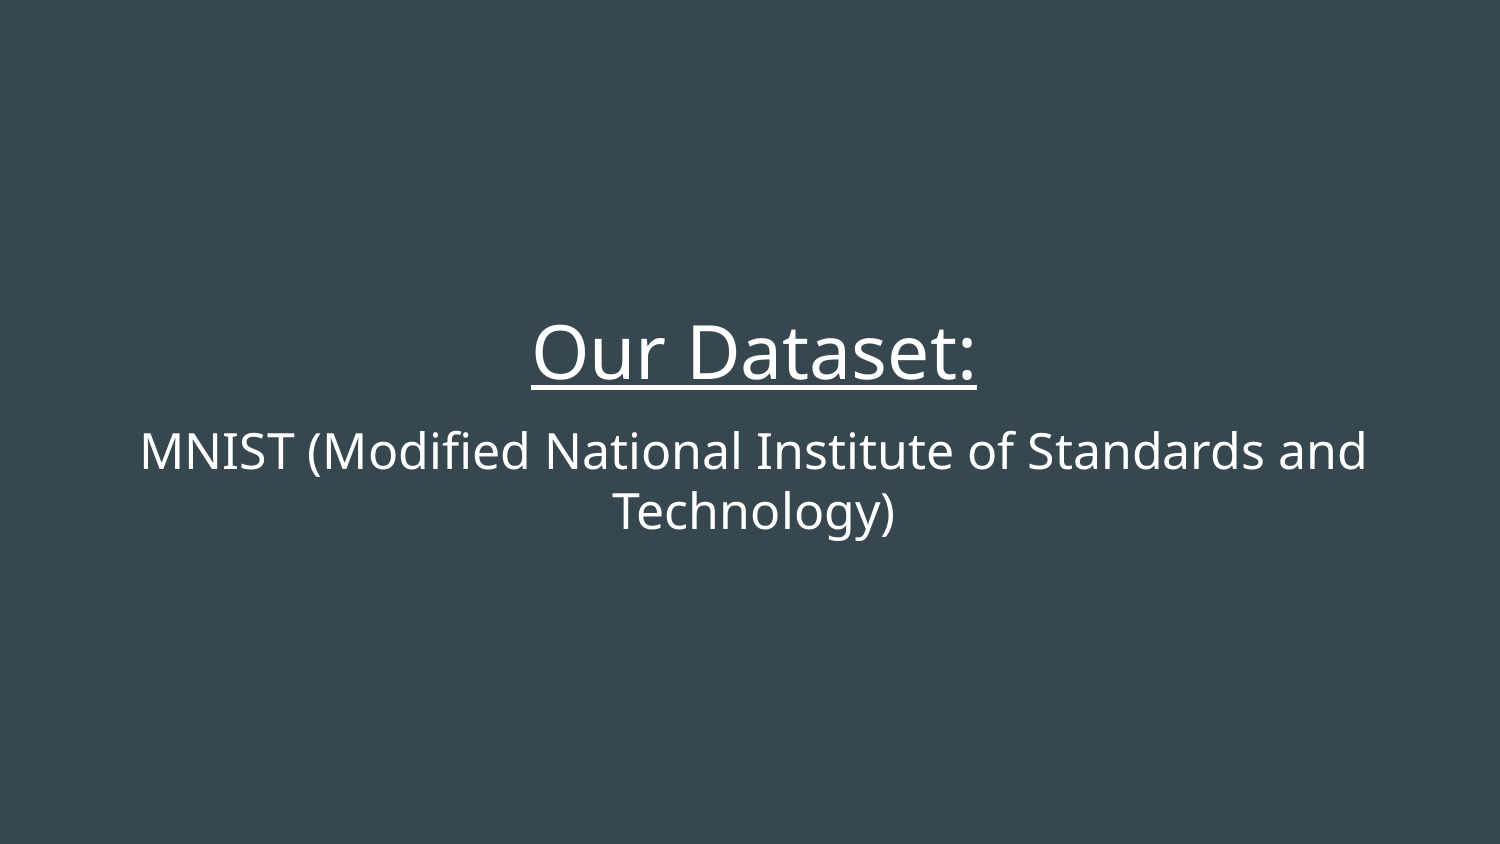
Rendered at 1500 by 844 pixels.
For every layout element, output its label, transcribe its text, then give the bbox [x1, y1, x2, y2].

title Our Dataset: MNIST (Modified National Institute of Standards and Technology) [110, 351, 1399, 493]
